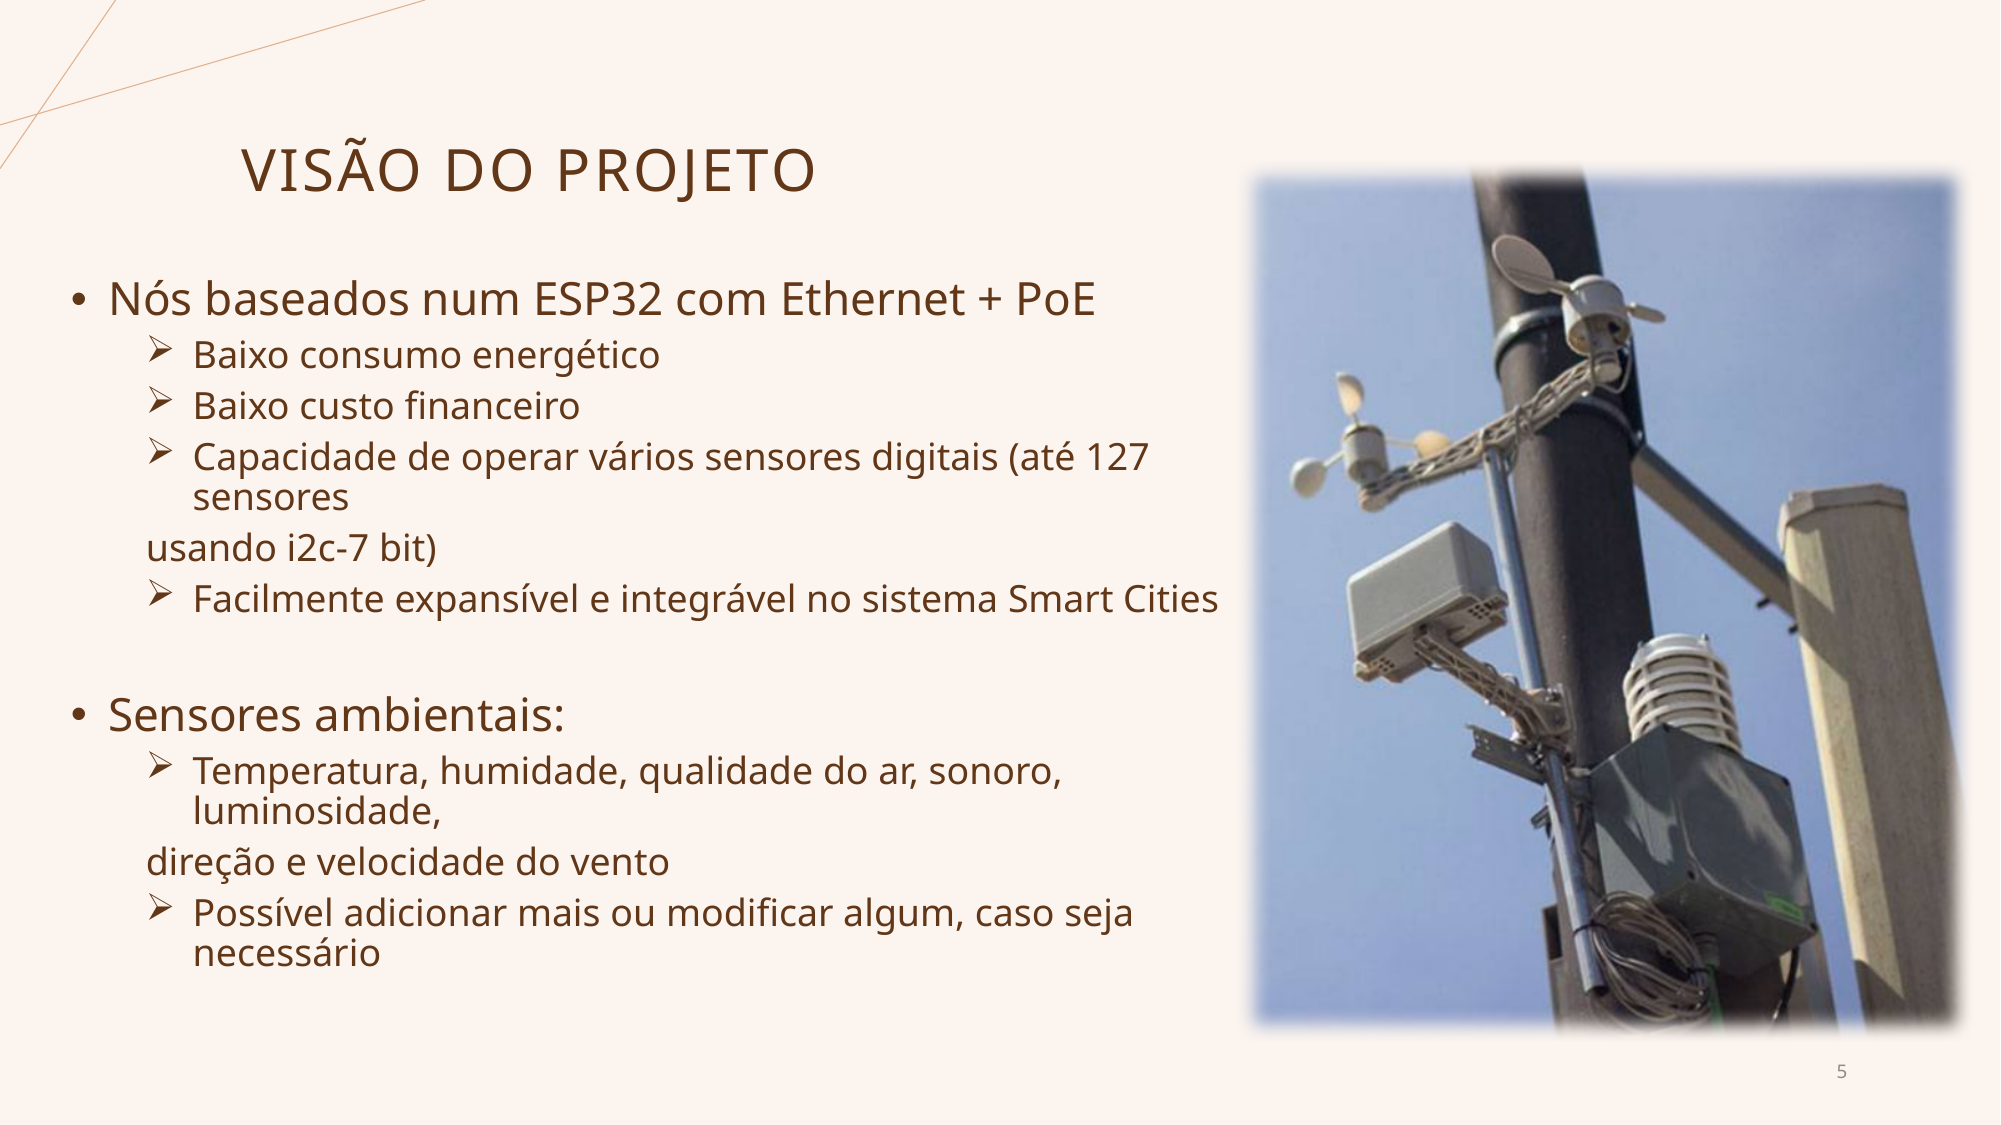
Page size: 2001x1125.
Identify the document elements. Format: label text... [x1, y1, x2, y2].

text_box Visão do projeto [0, 64, 1392, 282]
slide_number 5 [1412, 1044, 1863, 1103]
picture [1236, 159, 1974, 1044]
text_box Nós baseados num ESP32 com Ethernet + PoE Baixo consumo energético Baixo custo financeiro Capacidade de operar vários sensores digitais (até 127 sensores usando i2c-7 bit) Facilmente expansível e integrável no sistema Smart Cities Sensores ambientais: Temperatura, humidade, qualidade do ar, sonoro, luminosidade, direção e velocidade do vento Possível adicionar mais ou modificar algum, caso seja necessário [55, 282, 1236, 1043]
